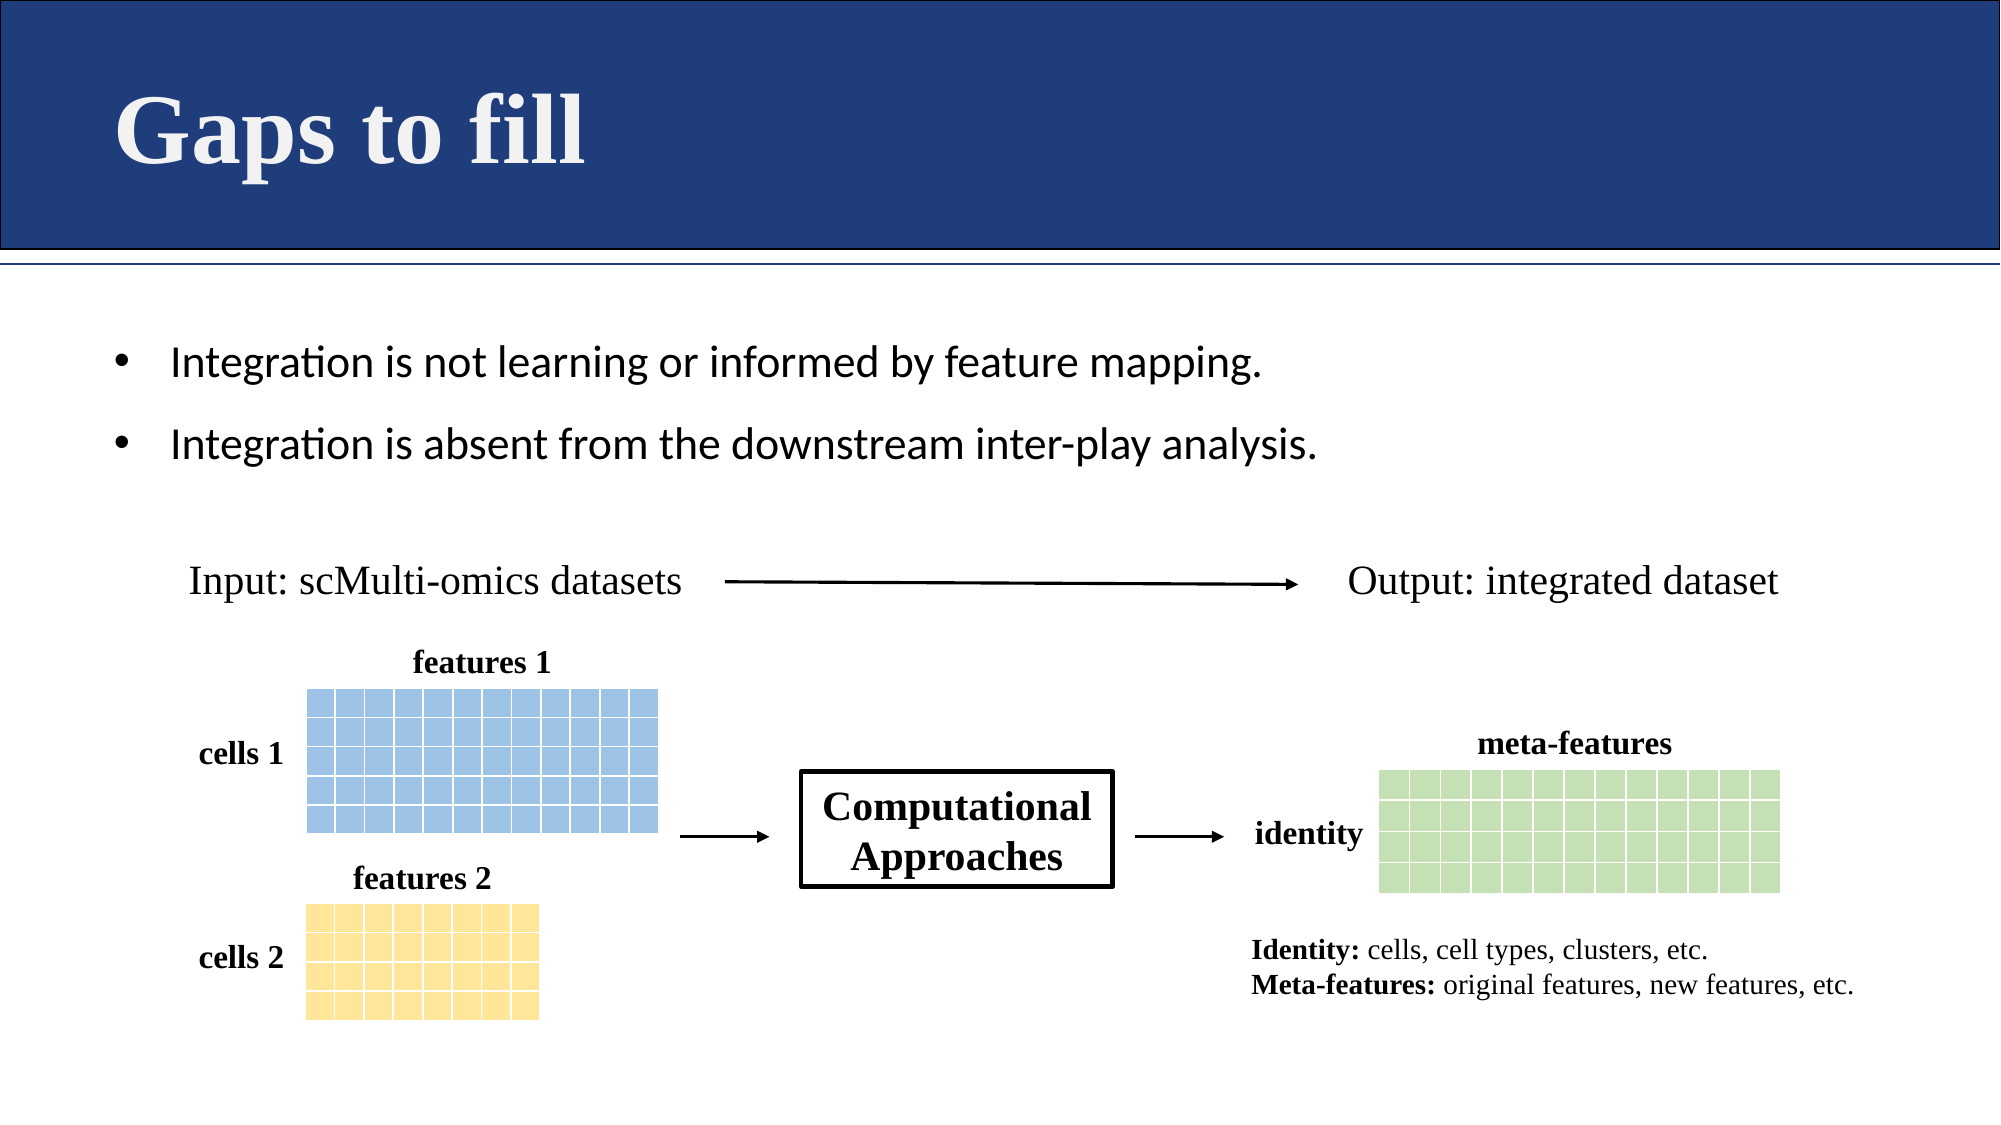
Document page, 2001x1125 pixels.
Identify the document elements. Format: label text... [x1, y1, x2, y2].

table_cell [1751, 863, 1780, 893]
table_cell [1410, 863, 1440, 893]
table_cell [630, 806, 658, 833]
table_cell [483, 777, 511, 804]
table_cell [483, 718, 511, 746]
table_cell [1379, 832, 1409, 862]
table_cell [394, 992, 422, 1020]
table_cell [1596, 863, 1625, 893]
table_header [395, 689, 422, 717]
table_cell [454, 806, 481, 833]
table_cell [1658, 801, 1687, 831]
table_cell [424, 963, 451, 990]
table_cell [453, 992, 481, 1020]
table_cell [1379, 801, 1409, 831]
table_cell [1534, 832, 1563, 862]
table_header [424, 904, 451, 932]
table_header [1658, 770, 1687, 799]
table_cell [306, 992, 334, 1020]
table_cell [630, 777, 658, 804]
table_cell [335, 992, 363, 1020]
table_cell [1379, 863, 1409, 893]
table_cell [1534, 801, 1563, 831]
table_cell [307, 777, 334, 804]
table_cell [365, 718, 393, 746]
table_header [1751, 770, 1780, 799]
table_cell [1410, 801, 1440, 831]
table_cell [453, 963, 481, 990]
table_header [365, 689, 393, 717]
table_cell [1751, 801, 1780, 831]
table_cell [1689, 801, 1718, 831]
text_box meta-features [1447, 713, 1703, 769]
table_cell [424, 747, 452, 775]
table_header [365, 904, 392, 932]
table_cell [542, 718, 569, 746]
table_cell [1596, 832, 1625, 862]
table_cell [1565, 801, 1594, 831]
table_cell [424, 933, 451, 961]
table_cell [1503, 832, 1532, 862]
table_cell [601, 777, 628, 804]
table_cell [1627, 801, 1656, 831]
table_cell [630, 747, 658, 775]
table_header [336, 689, 364, 717]
table_header [1627, 770, 1656, 799]
text_box cells 2 [177, 927, 306, 983]
table_cell [365, 992, 392, 1020]
table_cell [453, 933, 481, 961]
table_header [482, 904, 510, 932]
table_header [307, 689, 334, 717]
table_cell [365, 777, 393, 804]
table_cell [571, 806, 599, 833]
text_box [724, 581, 1299, 585]
table_cell [306, 933, 334, 961]
table_header [601, 689, 628, 717]
text_box identity [1236, 803, 1383, 859]
table_cell [482, 992, 510, 1020]
table_cell [1751, 832, 1780, 862]
text_box Gaps to fill [99, 56, 1952, 192]
table_cell [424, 718, 452, 746]
table_cell [1472, 801, 1501, 831]
table_cell [1720, 832, 1749, 862]
text_box [0, 0, 2000, 250]
table_cell [1503, 801, 1532, 831]
text_box cells 1 [177, 723, 306, 779]
text_box Identity: cells, cell types, clusters, etc. Meta-features: original features, new features, etc. [1236, 923, 1874, 1008]
table_cell [571, 718, 599, 746]
table_header [630, 689, 658, 717]
table_cell [394, 963, 422, 990]
table_cell [365, 963, 392, 990]
table_cell [601, 747, 628, 775]
table_cell [512, 777, 540, 804]
table_cell [571, 777, 599, 804]
table_header [454, 689, 481, 717]
table_cell [454, 718, 481, 746]
table_header [512, 904, 539, 932]
table_cell [512, 747, 540, 775]
table_header [394, 904, 422, 932]
table_cell [395, 747, 422, 775]
table_header [571, 689, 599, 717]
table_cell [395, 777, 422, 804]
text_box Integration is not learning or informed by feature mapping. Integration is absent from the downstream inter-play analysis. [99, 296, 1412, 477]
table_cell [1565, 863, 1594, 893]
table_header [424, 689, 452, 717]
table_cell [454, 777, 481, 804]
table_cell [1658, 863, 1687, 893]
table_cell [512, 963, 539, 990]
table_cell [1658, 832, 1687, 862]
table_cell [307, 747, 334, 775]
table_cell [395, 718, 422, 746]
table_header [1472, 770, 1501, 799]
table_header [1720, 770, 1749, 799]
table_cell [512, 933, 539, 961]
text_box Computational Approaches [801, 771, 1113, 887]
table_cell [483, 806, 511, 833]
table_cell [1689, 863, 1718, 893]
table_cell [1720, 863, 1749, 893]
table_cell [1565, 832, 1594, 862]
table_cell [336, 806, 364, 833]
table_header [483, 689, 511, 717]
table_cell [365, 933, 392, 961]
table_cell [571, 747, 599, 775]
table_cell [394, 933, 422, 961]
table_cell [335, 963, 363, 990]
table_cell [1410, 832, 1440, 862]
table_cell [1627, 863, 1656, 893]
table_cell [601, 806, 628, 833]
table_header [542, 689, 569, 717]
table_cell [1596, 801, 1625, 831]
table_cell [424, 992, 451, 1020]
text_box Input: scMulti-omics datasets [99, 545, 773, 611]
table_cell [1627, 832, 1656, 862]
table_cell [482, 963, 510, 990]
table_cell [482, 933, 510, 961]
table_header [512, 689, 540, 717]
table_header [453, 904, 481, 932]
table_cell [424, 806, 452, 833]
table_cell [307, 718, 334, 746]
table_header [1596, 770, 1625, 799]
text_box features 1 [386, 632, 579, 688]
table_header [1689, 770, 1718, 799]
table_cell [630, 718, 658, 746]
table_header [1565, 770, 1594, 799]
table_cell [1720, 801, 1749, 831]
table_cell [512, 992, 539, 1020]
table_header [306, 904, 334, 932]
table_cell [542, 806, 569, 833]
table_cell [336, 718, 364, 746]
table_cell [336, 747, 364, 775]
table_cell [1441, 863, 1470, 893]
table_cell [601, 718, 628, 746]
table_cell [542, 747, 569, 775]
table_header [1379, 770, 1409, 799]
table_cell [306, 963, 334, 990]
table_cell [307, 806, 334, 833]
table_cell [365, 806, 393, 833]
table_cell [1441, 801, 1470, 831]
table_cell [512, 806, 540, 833]
table_cell [542, 777, 569, 804]
table_header [1534, 770, 1563, 799]
table_header [1503, 770, 1532, 799]
table_header [335, 904, 363, 932]
table_cell [365, 747, 393, 775]
table_cell [395, 806, 422, 833]
table_cell [1441, 832, 1470, 862]
table_cell [454, 747, 481, 775]
table_header [1441, 770, 1470, 799]
text_box Output: integrated dataset [1307, 545, 1819, 611]
text_box features 2 [326, 848, 519, 904]
table_cell [336, 777, 364, 804]
table_header [1410, 770, 1440, 799]
table_cell [1472, 863, 1501, 893]
table_cell [335, 933, 363, 961]
table_cell [1503, 863, 1532, 893]
table_cell [1534, 863, 1563, 893]
table_cell [483, 747, 511, 775]
table_cell [1472, 832, 1501, 862]
table_cell [424, 777, 452, 804]
table_cell [1689, 832, 1718, 862]
